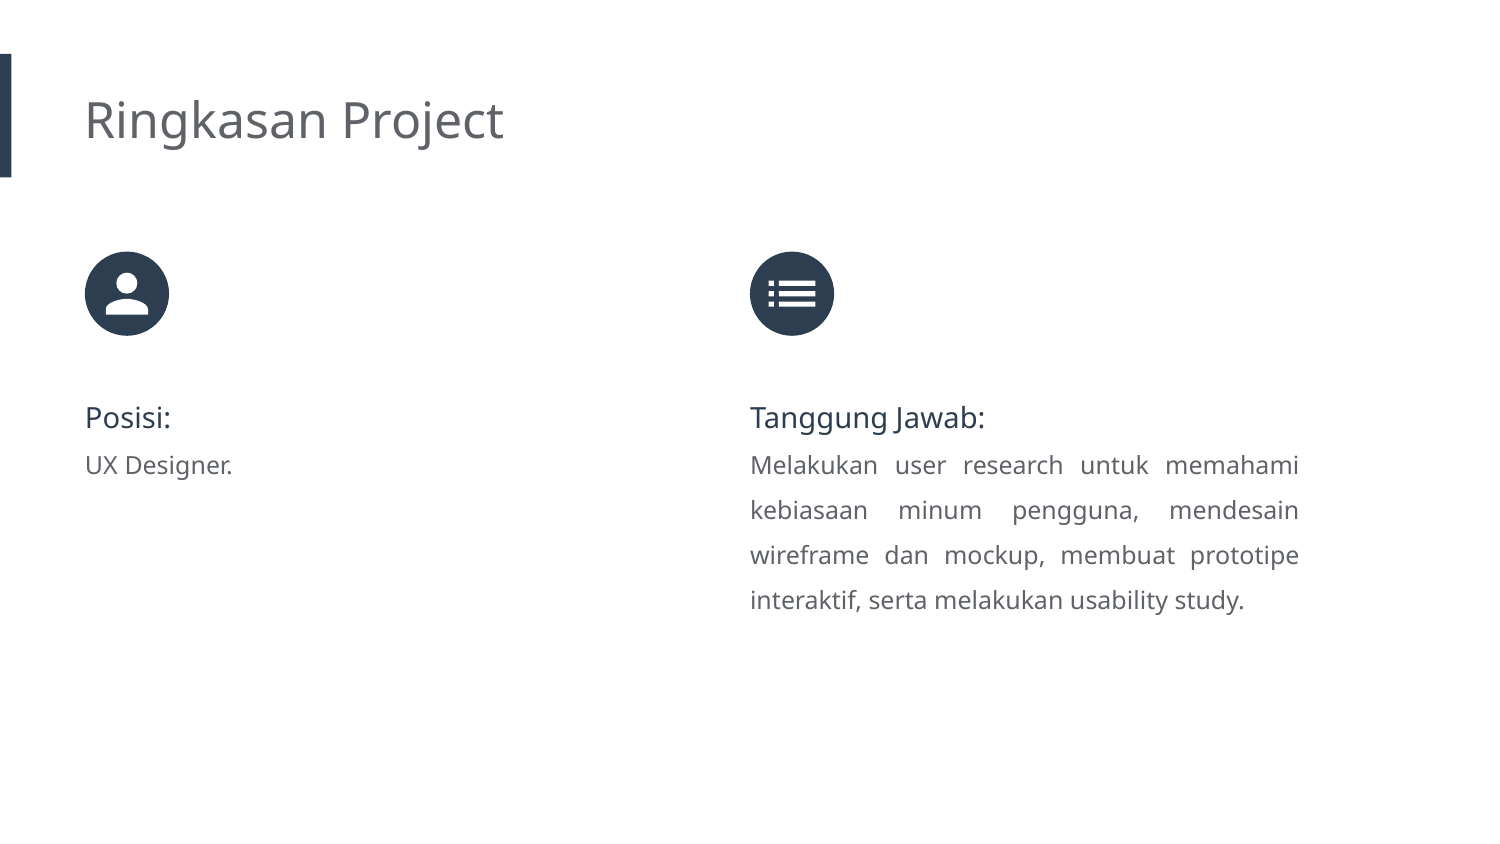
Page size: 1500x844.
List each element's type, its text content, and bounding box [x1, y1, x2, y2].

text_box Posisi: UX Designer. [84, 367, 651, 495]
text_box [116, 272, 138, 294]
text_box [778, 280, 816, 286]
text_box [105, 298, 149, 315]
text_box [749, 251, 835, 336]
text_box Ringkasan Project [84, 73, 1095, 164]
text_box Tanggung Jawab: Melakukan user research untuk memahami kebiasaan minum pengguna, mendesain wireframe dan mockup, membuat prototipe interaktif, serta melakukan usability study. [750, 367, 1316, 629]
text_box [84, 251, 170, 336]
text_box [778, 291, 816, 297]
text_box [778, 301, 816, 307]
